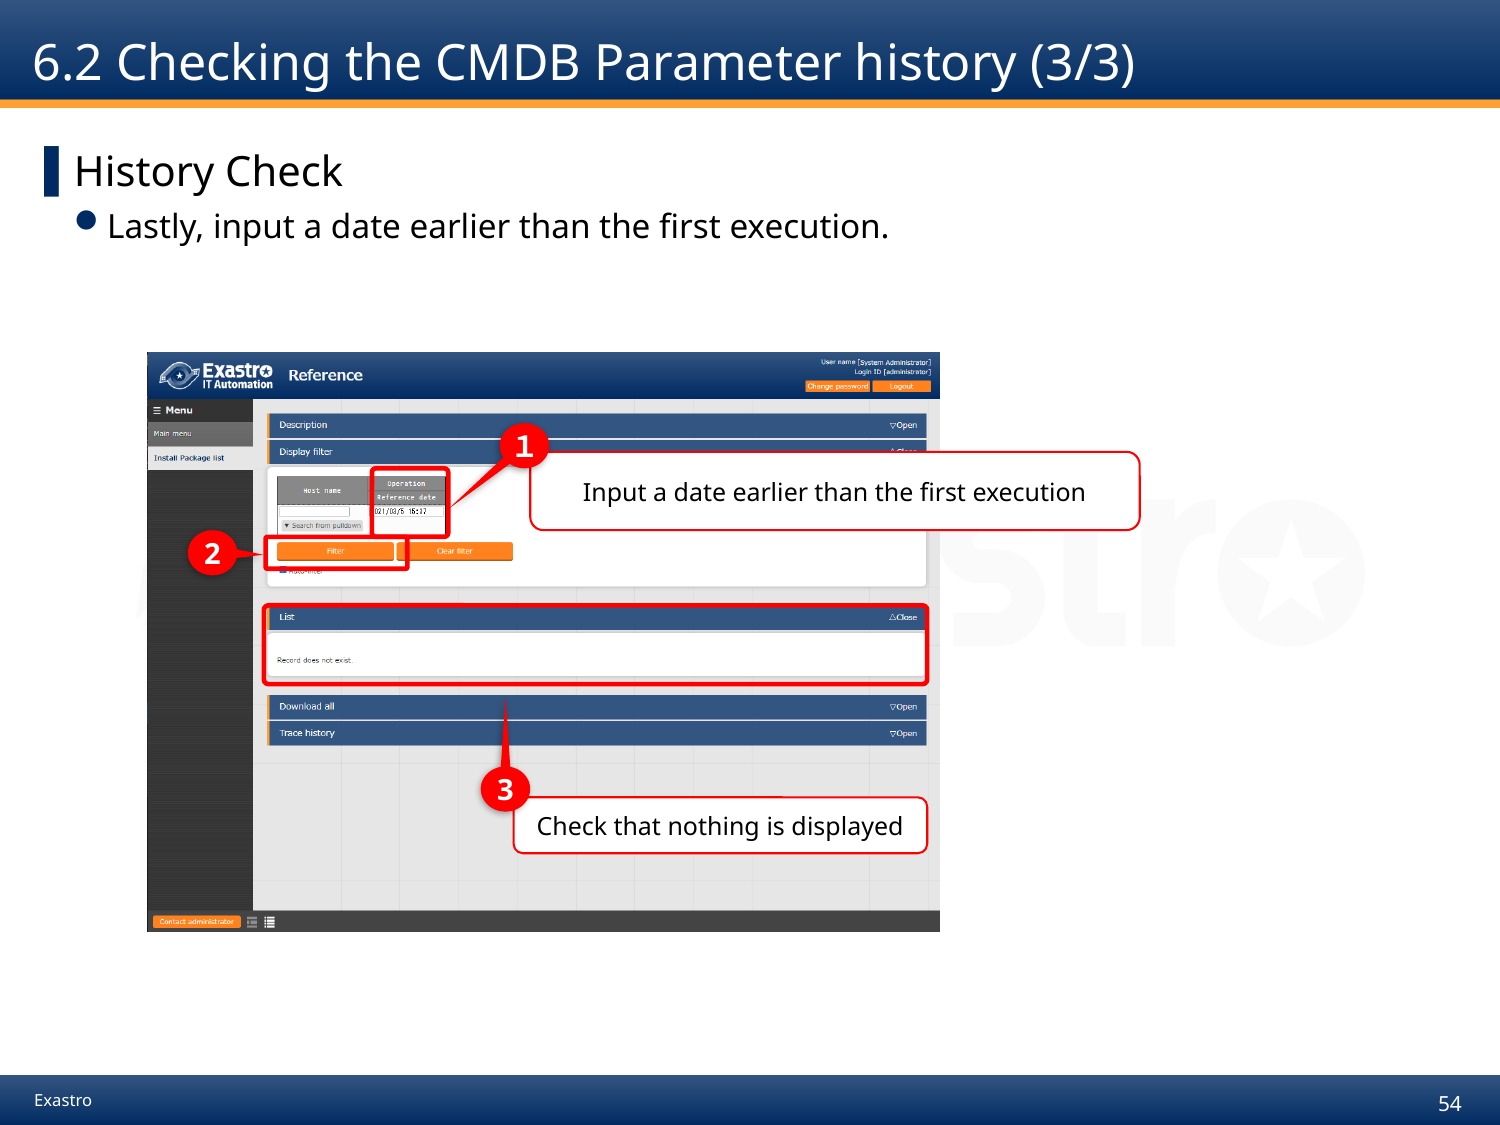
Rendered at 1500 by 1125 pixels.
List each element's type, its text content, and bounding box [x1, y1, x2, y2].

title 6.2 Checking the CMDB Parameter history (3/3) [17, 18, 1459, 96]
text_box Input a date earlier than the first execution [944, 451, 1140, 531]
list History Check Lastly, input a date earlier than the first execution. [29, 137, 1500, 1059]
picture [0, 0, 1500, 1125]
picture [147, 352, 940, 932]
